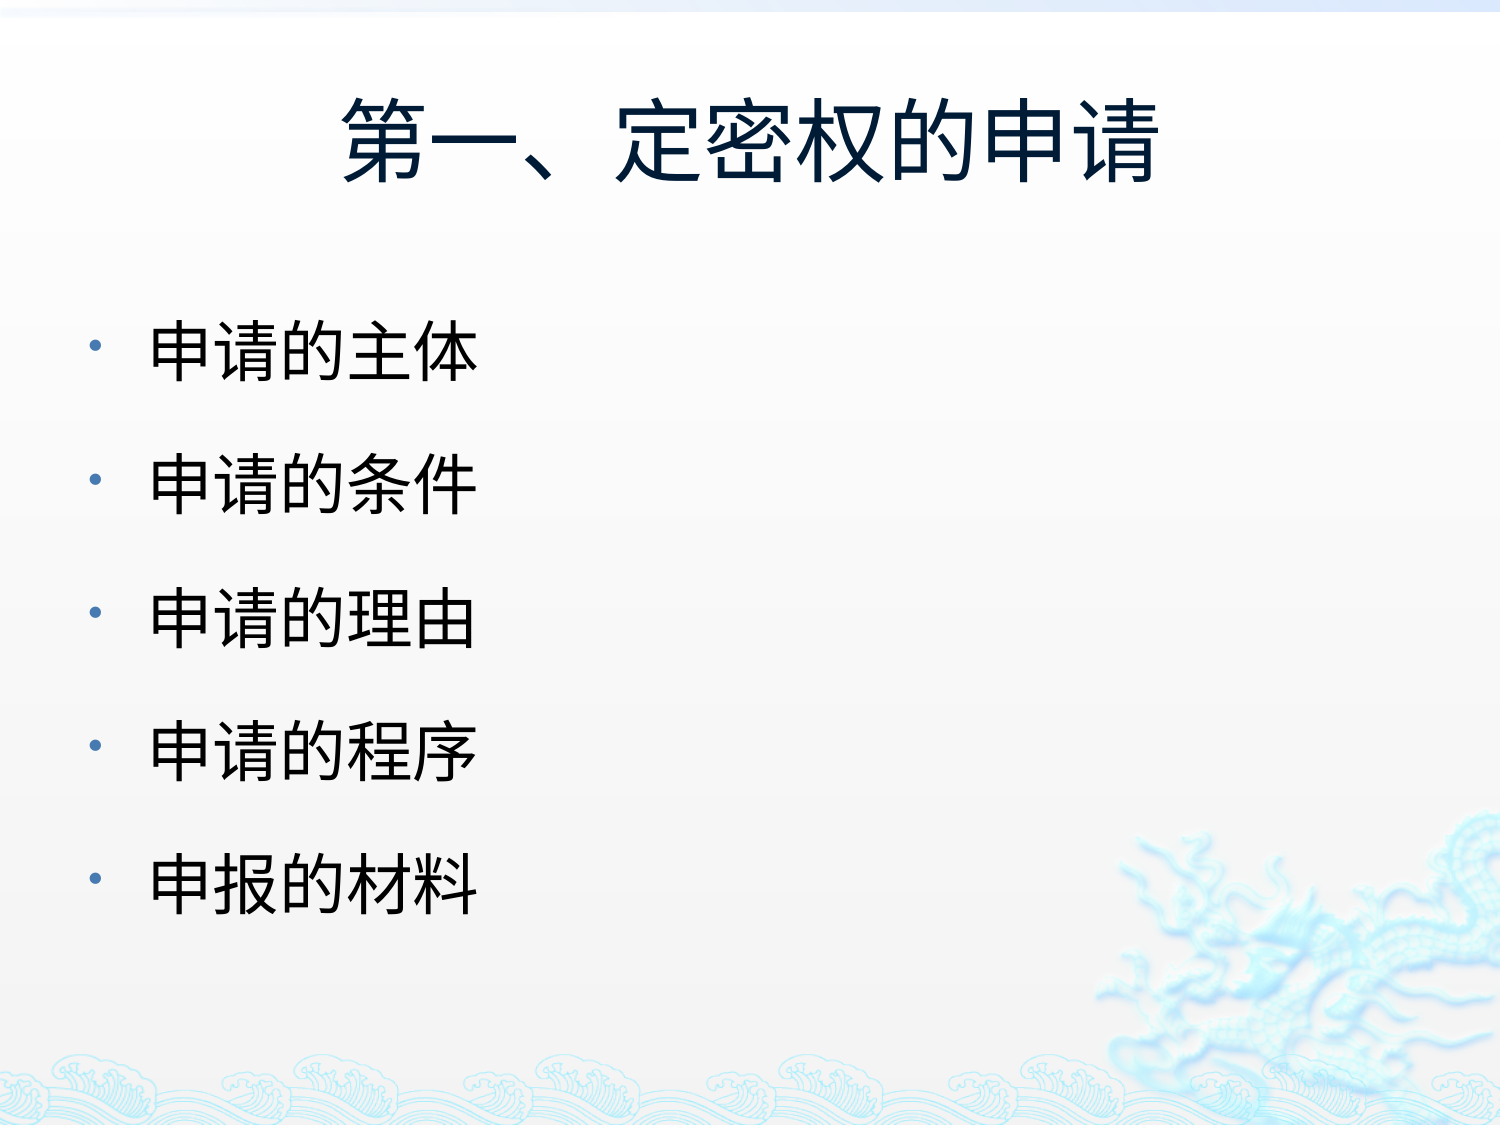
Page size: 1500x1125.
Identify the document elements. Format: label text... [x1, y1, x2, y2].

title 第一、定密权的申请 [75, 45, 1425, 233]
list 申请的主体 申请的条件 申请的理由 申请的程序 申报的材料 [75, 262, 1425, 1005]
